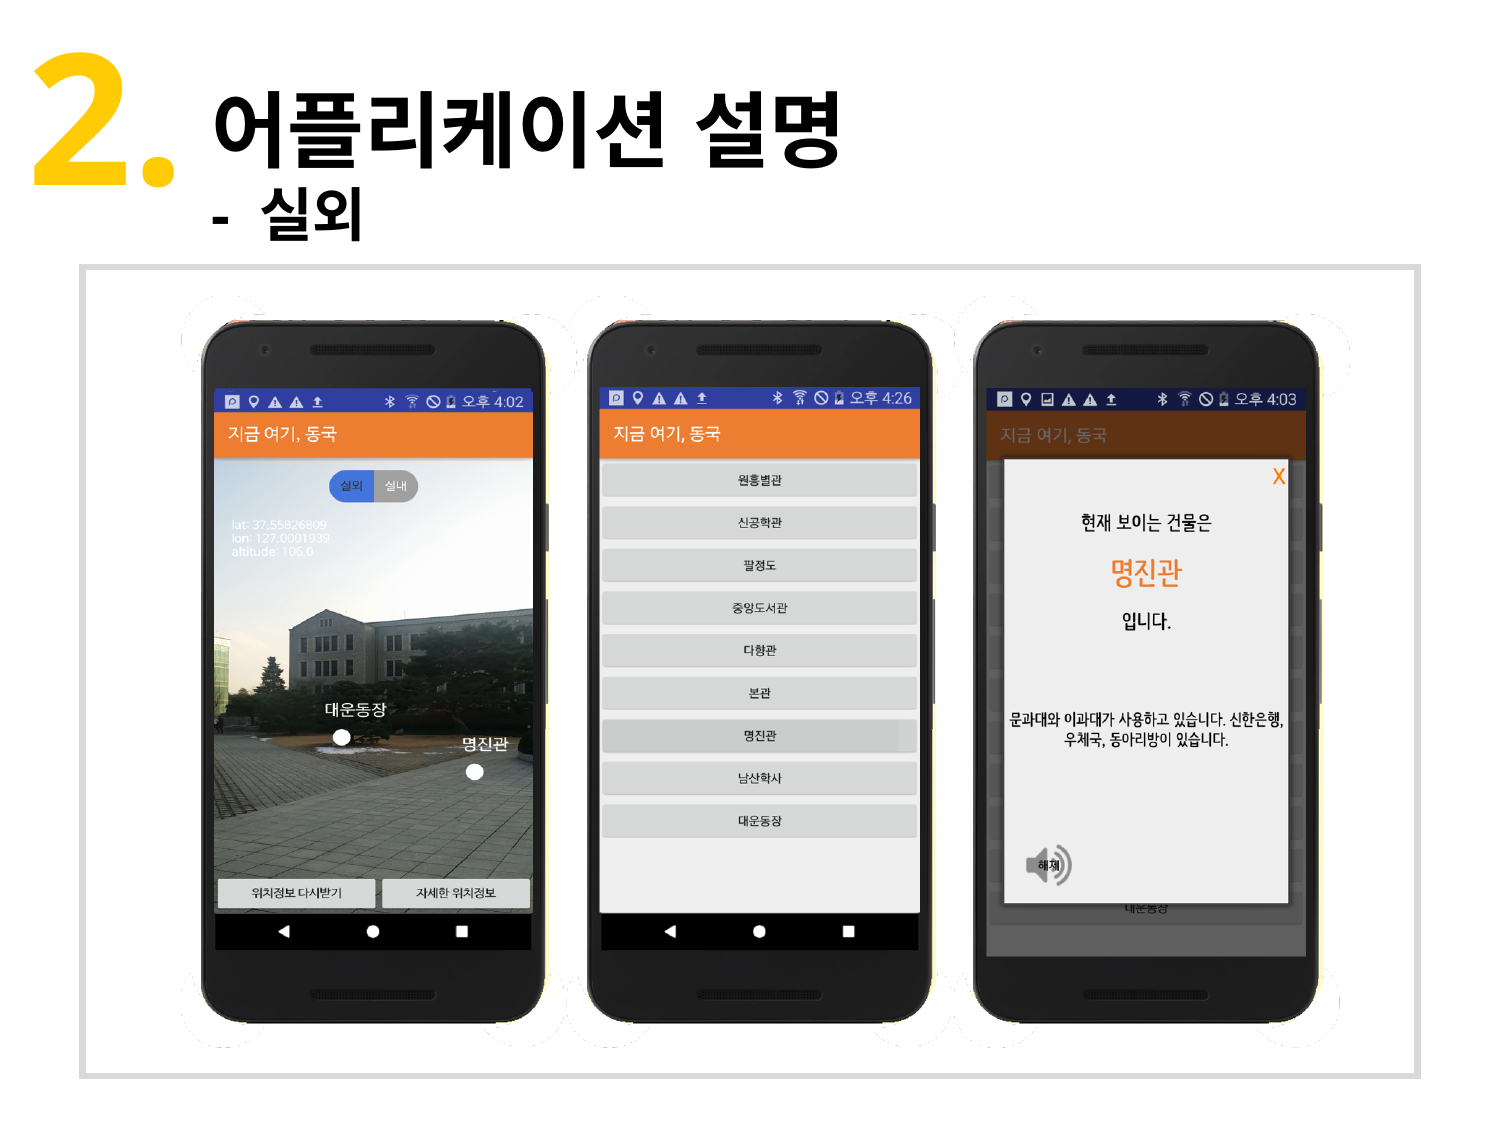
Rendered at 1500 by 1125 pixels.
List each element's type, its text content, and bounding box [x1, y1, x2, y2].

text_box 2. [0, 0, 305, 230]
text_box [82, 266, 1418, 1076]
text_box 어플리케이션 설명 - 실외 [196, 70, 1231, 255]
